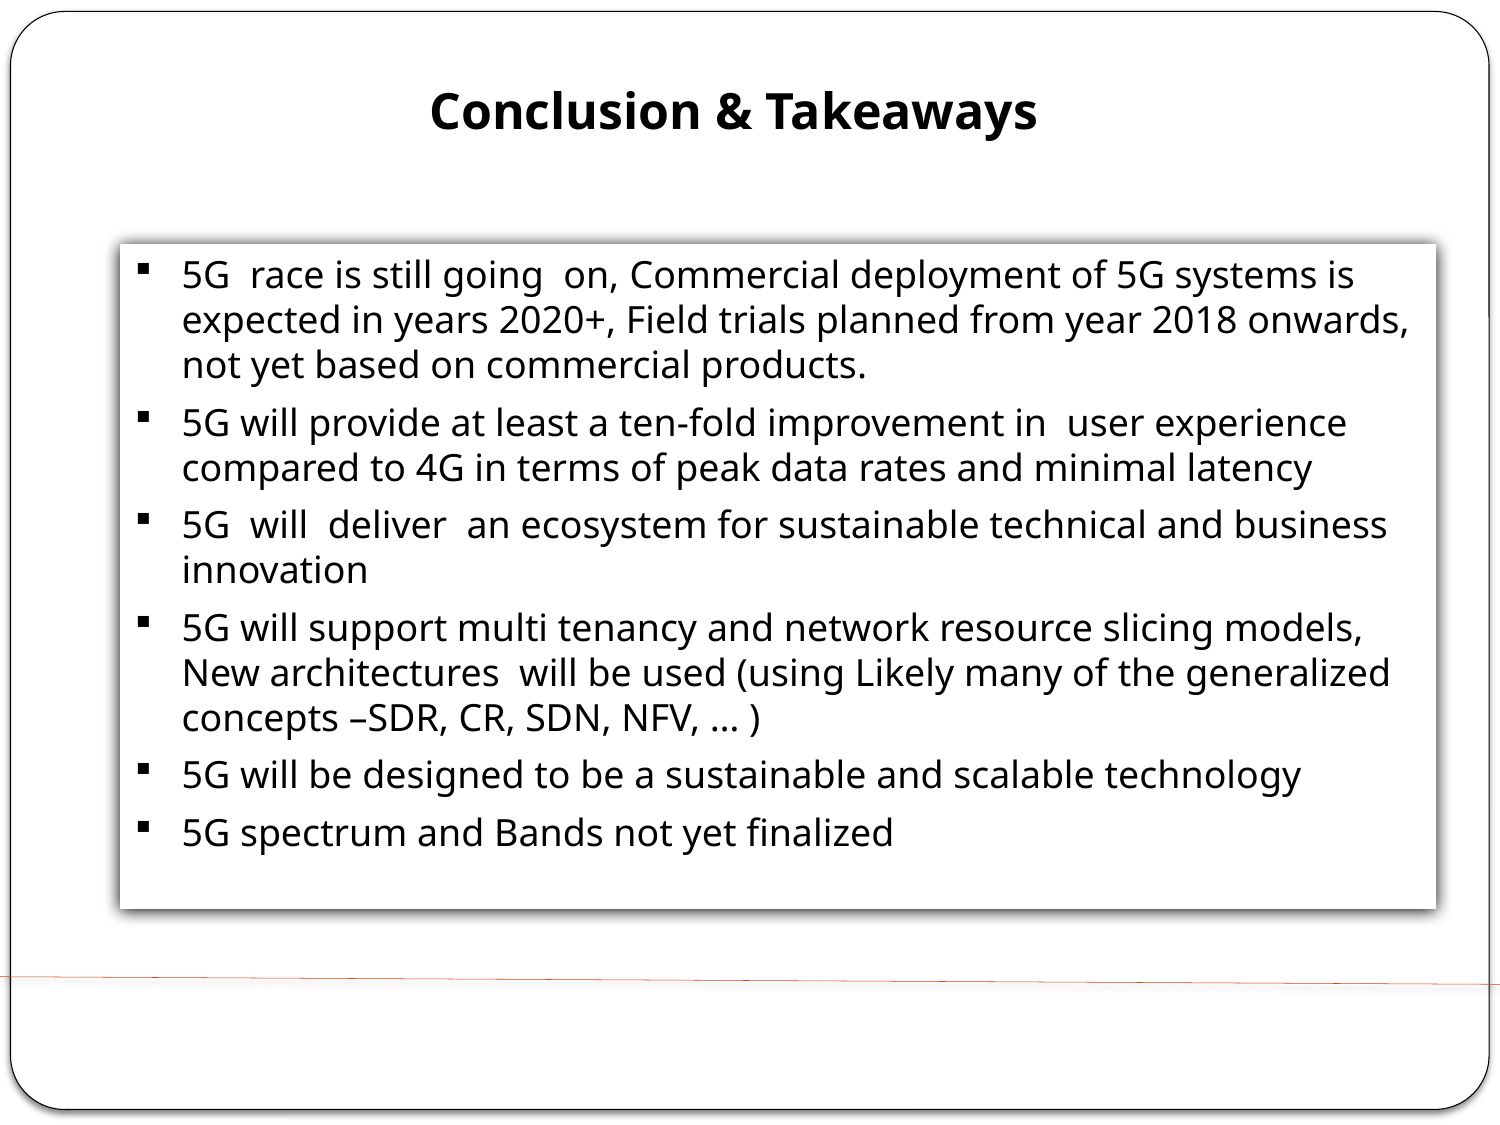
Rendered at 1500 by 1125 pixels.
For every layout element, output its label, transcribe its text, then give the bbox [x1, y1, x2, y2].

text_box Conclusion & Takeaways [414, 71, 1067, 147]
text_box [0, 976, 1500, 985]
text_box 5G race is still going on, Commercial deployment of 5G systems is expected in years 2020+, Field trials planned from year 2018 onwards, not yet based on commercial products. 5G will provide at least a ten-fold improvement in user experience compared to 4G in terms of peak data rates and minimal latency 5G will deliver an ecosystem for sustainable technical and business innovation 5G will support multi tenancy and network resource slicing models, New architectures will be used (using Likely many of the generalized concepts –SDR, CR, SDN, NFV, … ) 5G will be designed to be a sustainable and scalable technology 5G spectrum and Bands not yet finalized [120, 244, 1437, 909]
